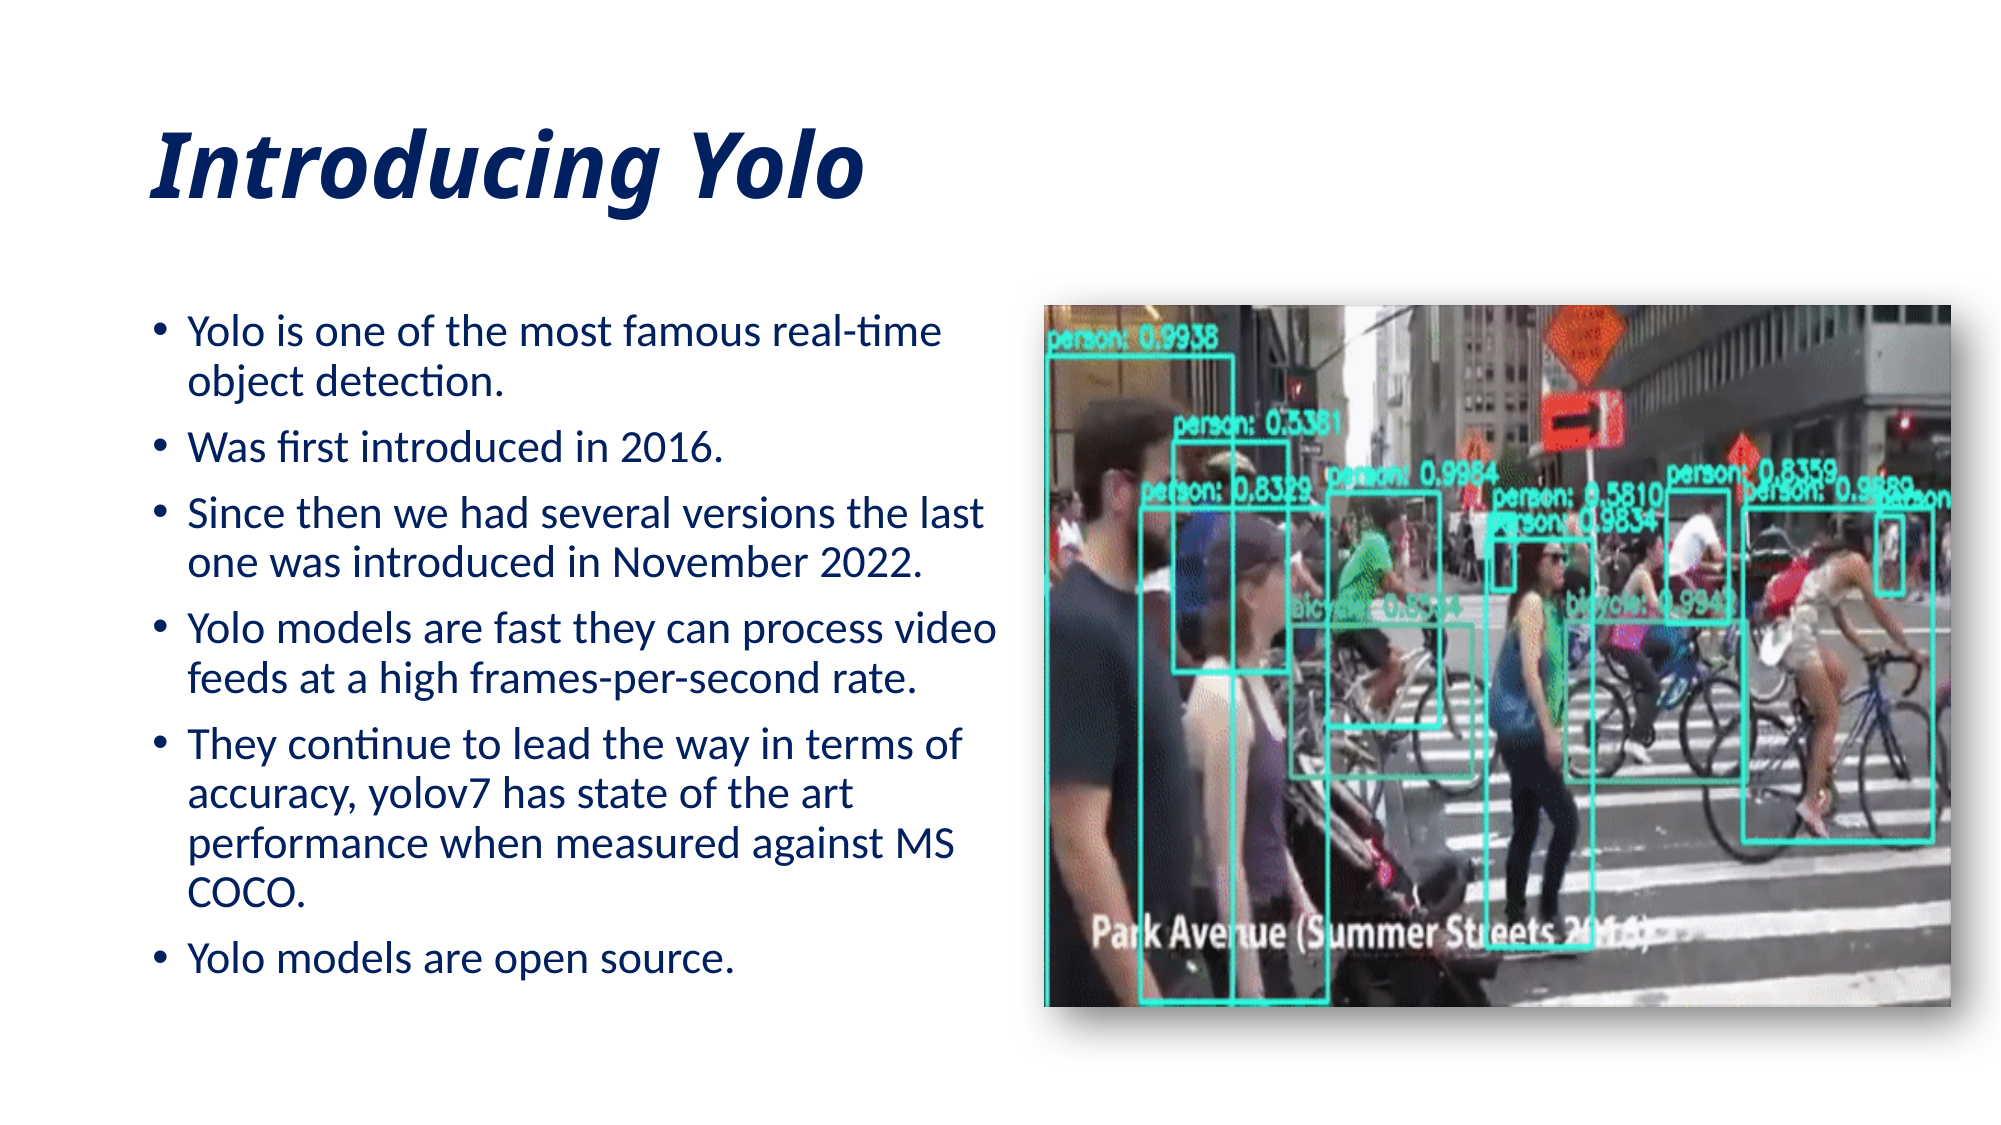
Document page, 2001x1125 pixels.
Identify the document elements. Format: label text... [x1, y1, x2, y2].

picture [1044, 305, 1951, 1007]
list Yolo is one of the most famous real-time object detection. Was first introduced in 2016. Since then we had several versions the last one was introduced in November 2022. Yolo models are fast they can process video feeds at a high frames-per-second rate. They continue to lead the way in terms of accuracy, yolov7 has state of the art performance when measured against MS COCO. Yolo models are open source. [137, 299, 1019, 1014]
title Introducing Yolo [137, 59, 1863, 278]
